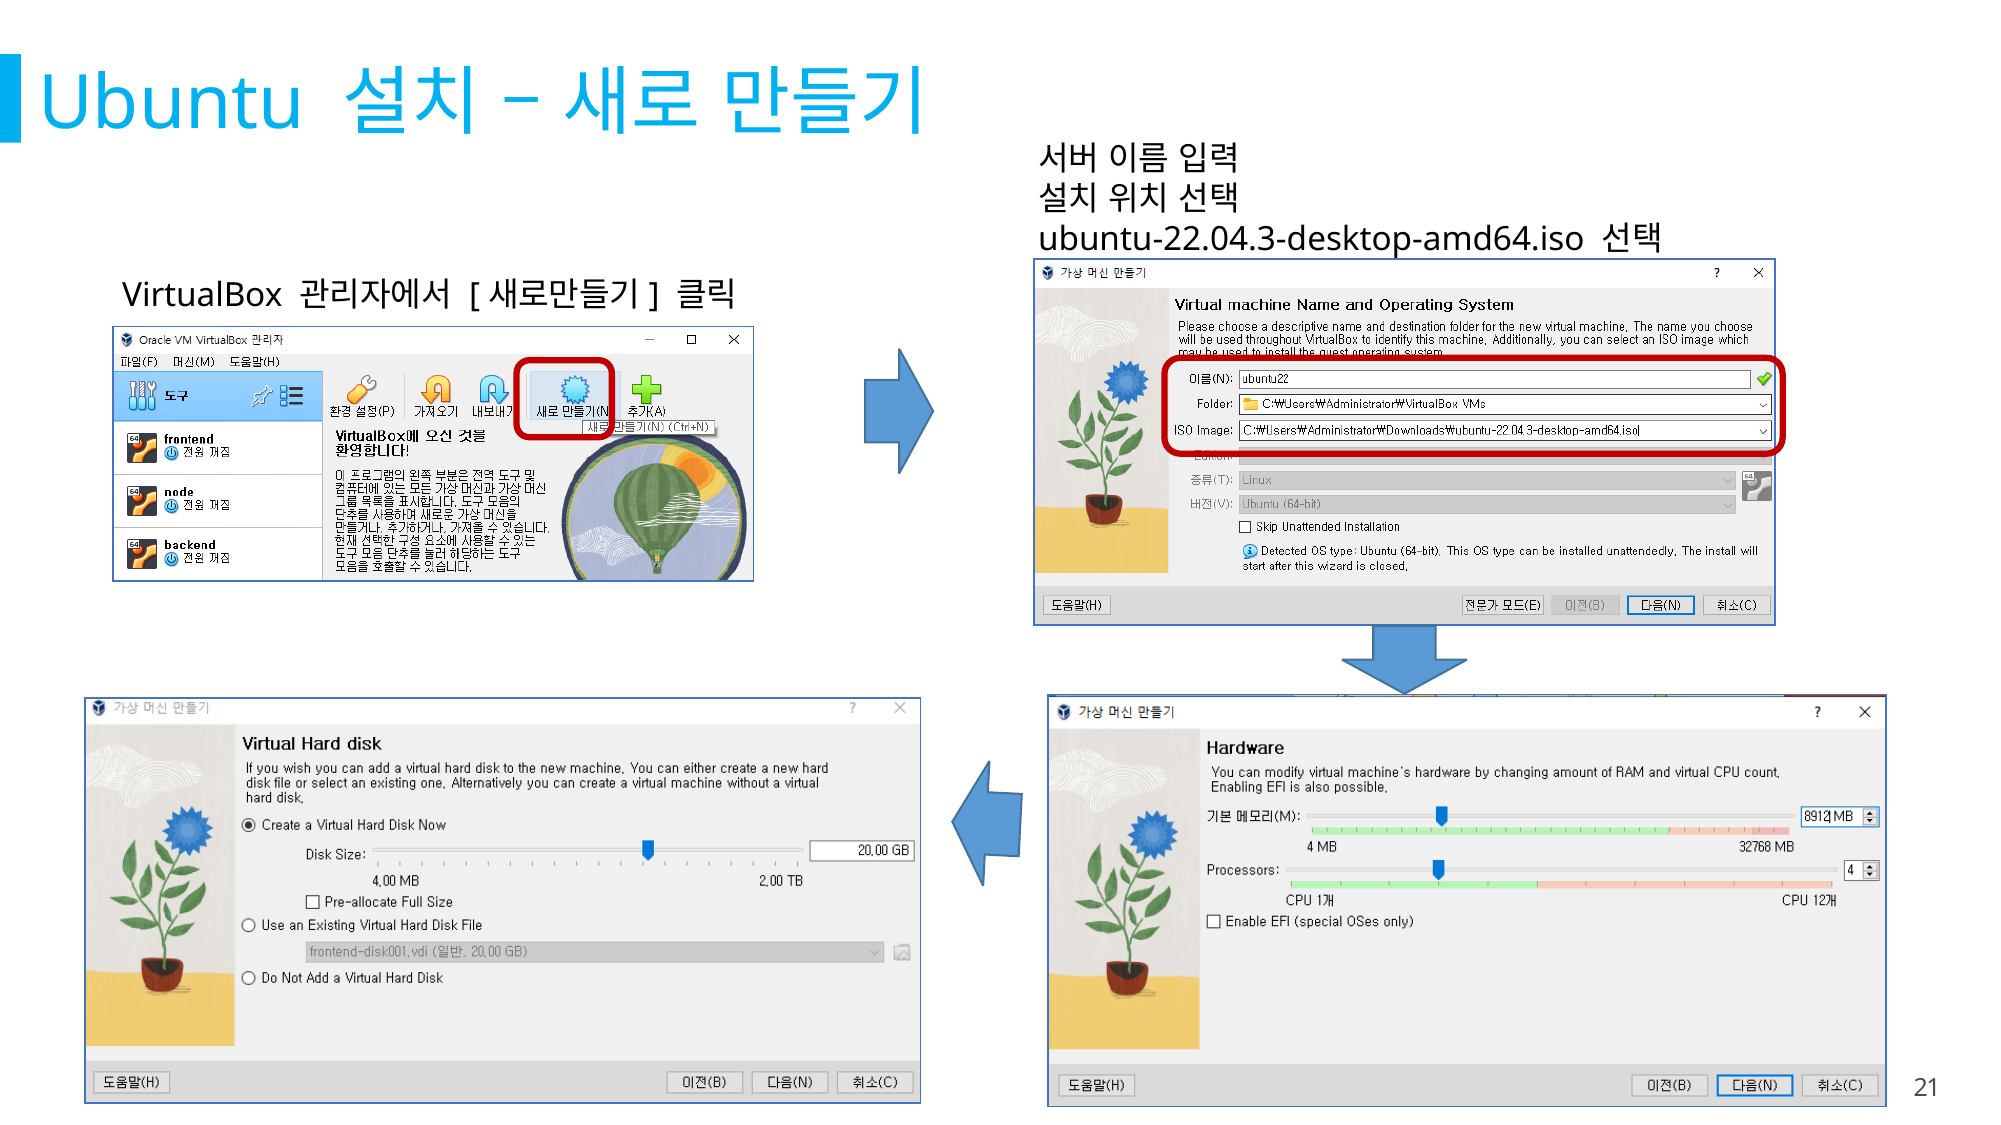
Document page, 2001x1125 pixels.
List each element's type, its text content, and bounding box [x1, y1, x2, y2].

text_box [1341, 625, 1468, 695]
picture [1034, 259, 1775, 625]
text_box 서버 이름 입력 설치 위치 선택 ubuntu-22.04.3-desktop-amd64.iso 선택 [1023, 130, 1763, 265]
picture [1048, 695, 1886, 1106]
text_box VirtualBox 관리자에서 [새로만들기] 클릭 [107, 265, 753, 321]
text_box [951, 760, 1023, 887]
text_box [864, 348, 935, 474]
picture [85, 698, 920, 1103]
text_box [1775, 358, 1784, 453]
text_box [0, 53, 22, 144]
picture [113, 327, 753, 581]
text_box Ubuntu 설치 – 새로 만들기 [23, 56, 1707, 146]
